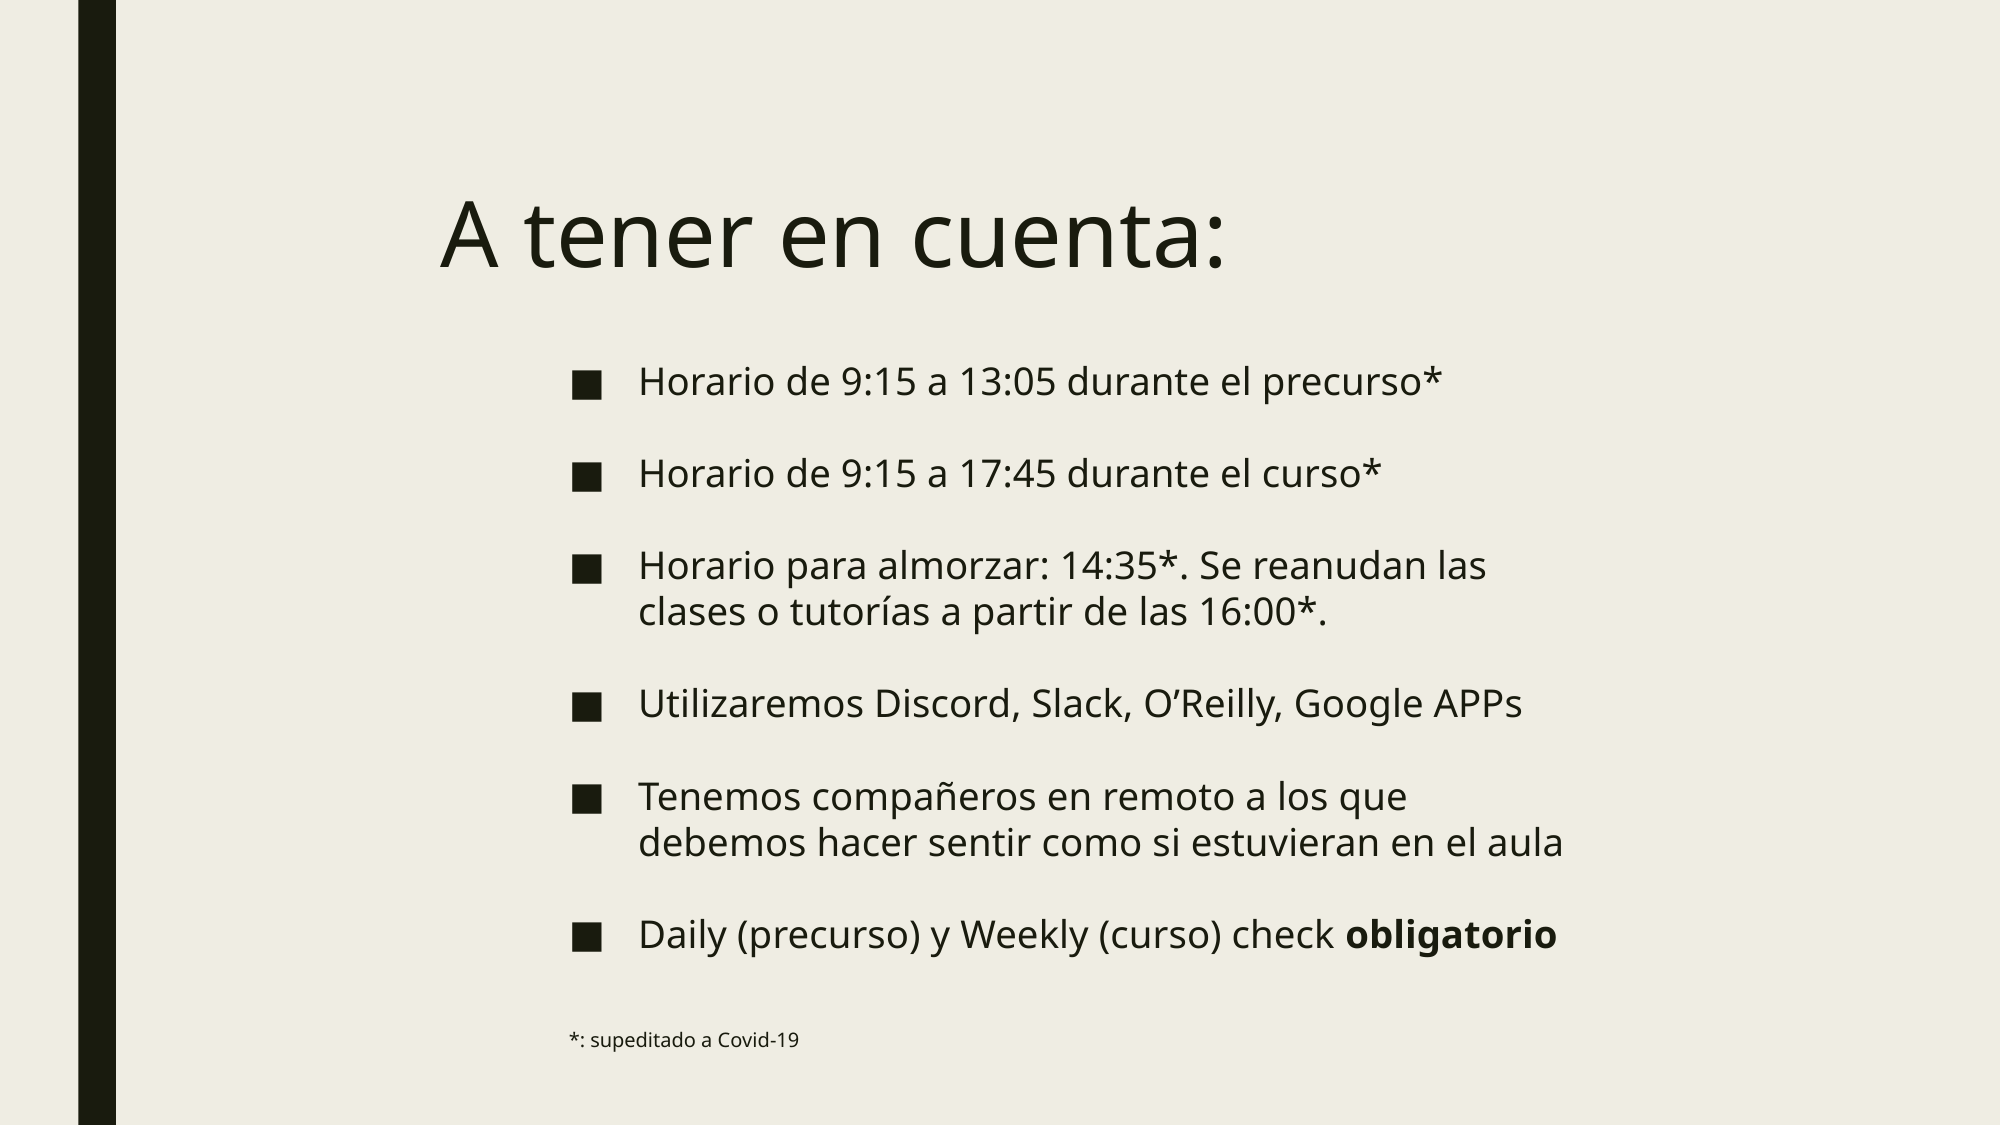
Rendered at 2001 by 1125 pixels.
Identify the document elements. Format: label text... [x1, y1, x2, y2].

list Horario de 9:15 a 13:05 durante el precurso* Horario de 9:15 a 17:45 durante el curso* Horario para almorzar: 14:35*. Se reanudan las clases o tutorías a partir de las 16:00*. Utilizaremos Discord, Slack, O’Reilly, Google APPs Tenemos compañeros en remoto a los que debemos hacer sentir como si estuvieran en el aula Daily (precurso) y Weekly (curso) check obligatorio *: supeditado a Covid-19 [554, 303, 1586, 1090]
title A tener en cuenta: [425, 181, 1757, 426]
